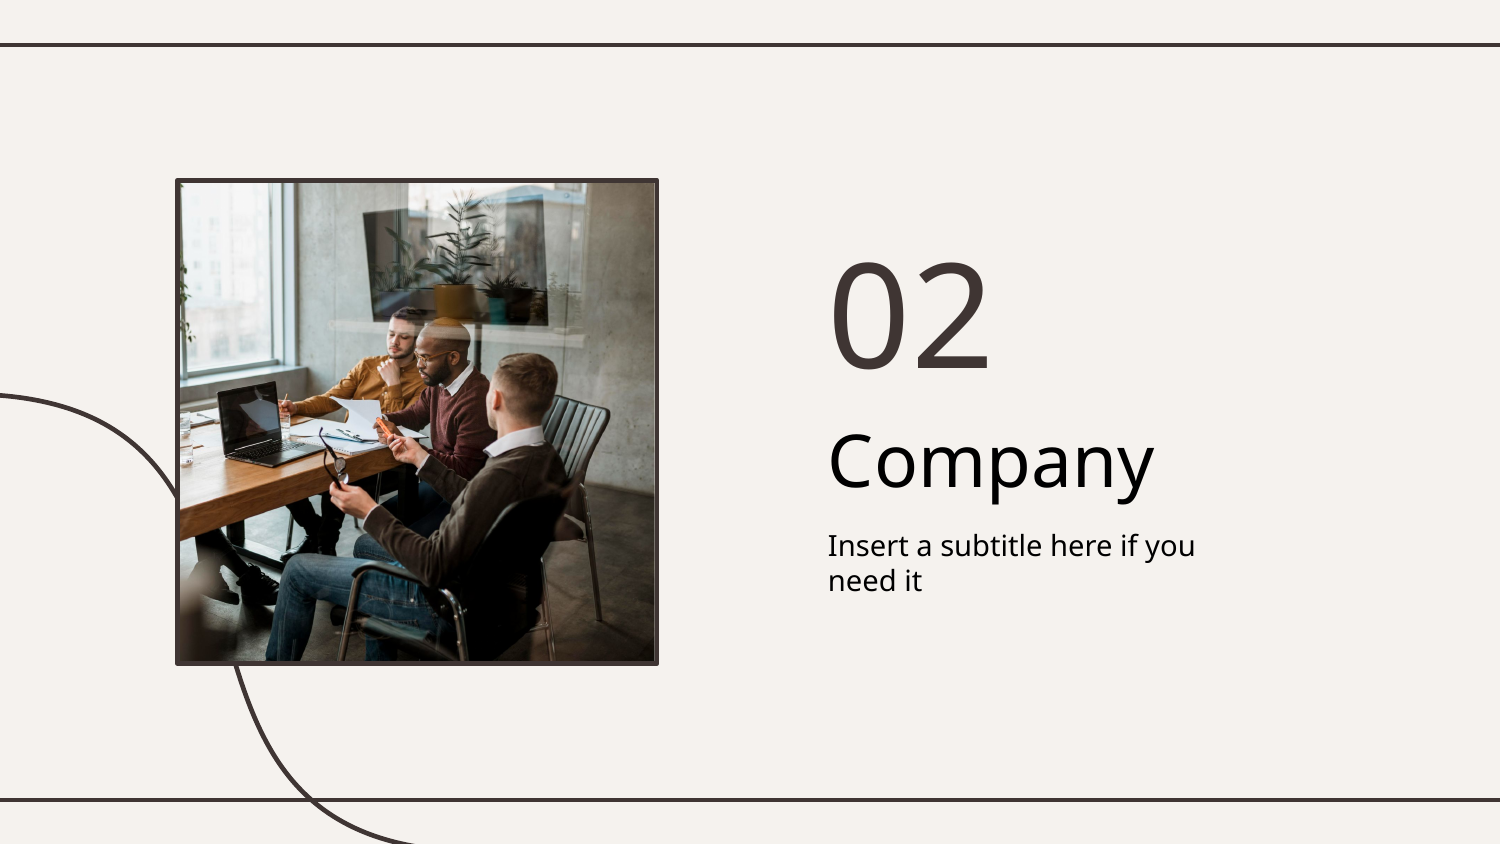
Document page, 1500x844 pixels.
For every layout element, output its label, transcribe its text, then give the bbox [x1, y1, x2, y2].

picture [179, 182, 655, 662]
subtitle Insert a subtitle here if you need it [813, 511, 1220, 614]
title Company [813, 404, 1220, 511]
title 02 [813, 230, 1084, 391]
